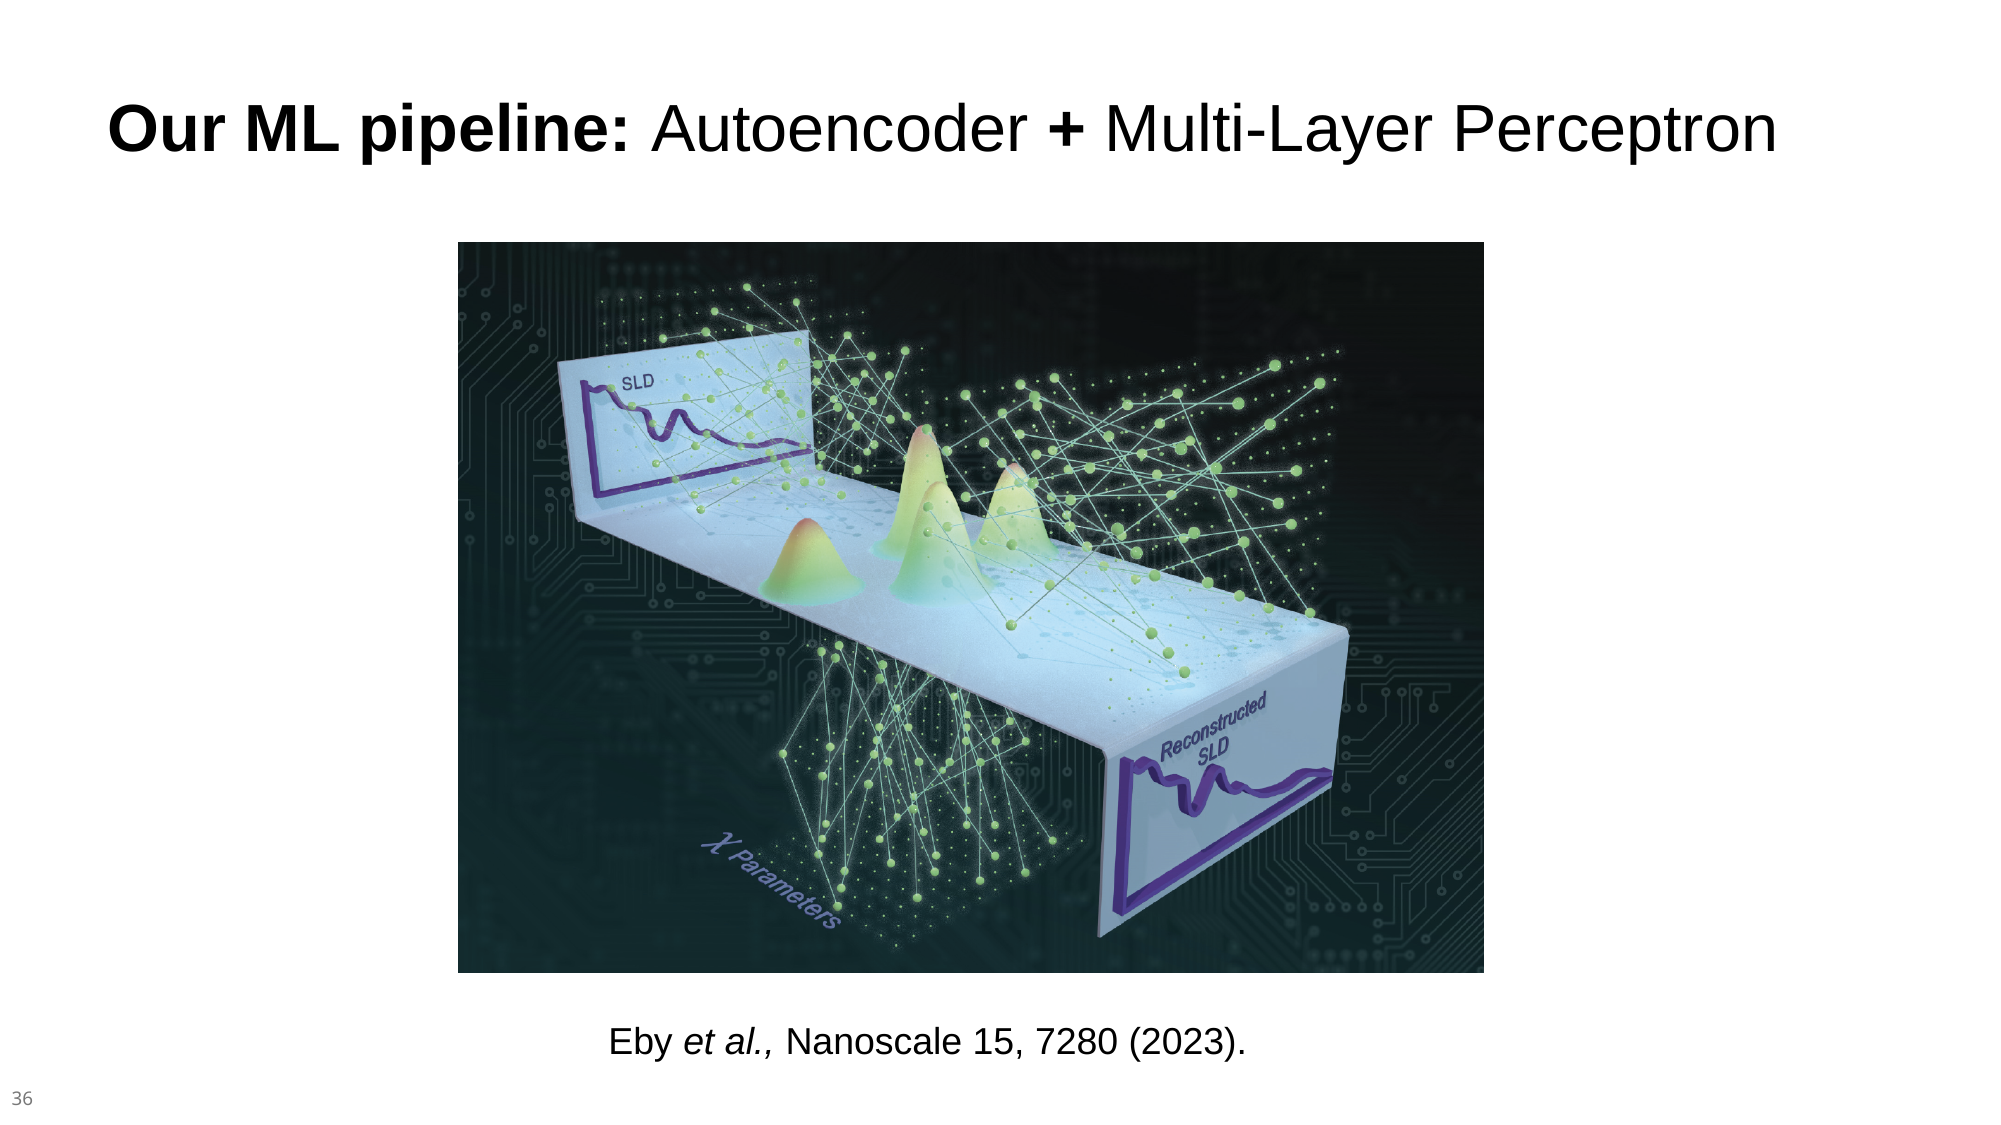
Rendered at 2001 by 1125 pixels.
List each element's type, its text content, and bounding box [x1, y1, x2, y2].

slide_number 36 [10, 772, 34, 1125]
text_box Eby et al., Nanoscale 15, 7280 (2023). [600, 1009, 1399, 1070]
picture [457, 241, 1485, 974]
title Our ML pipeline: Autoencoder + Multi-Layer Perceptron [80, 54, 1806, 206]
